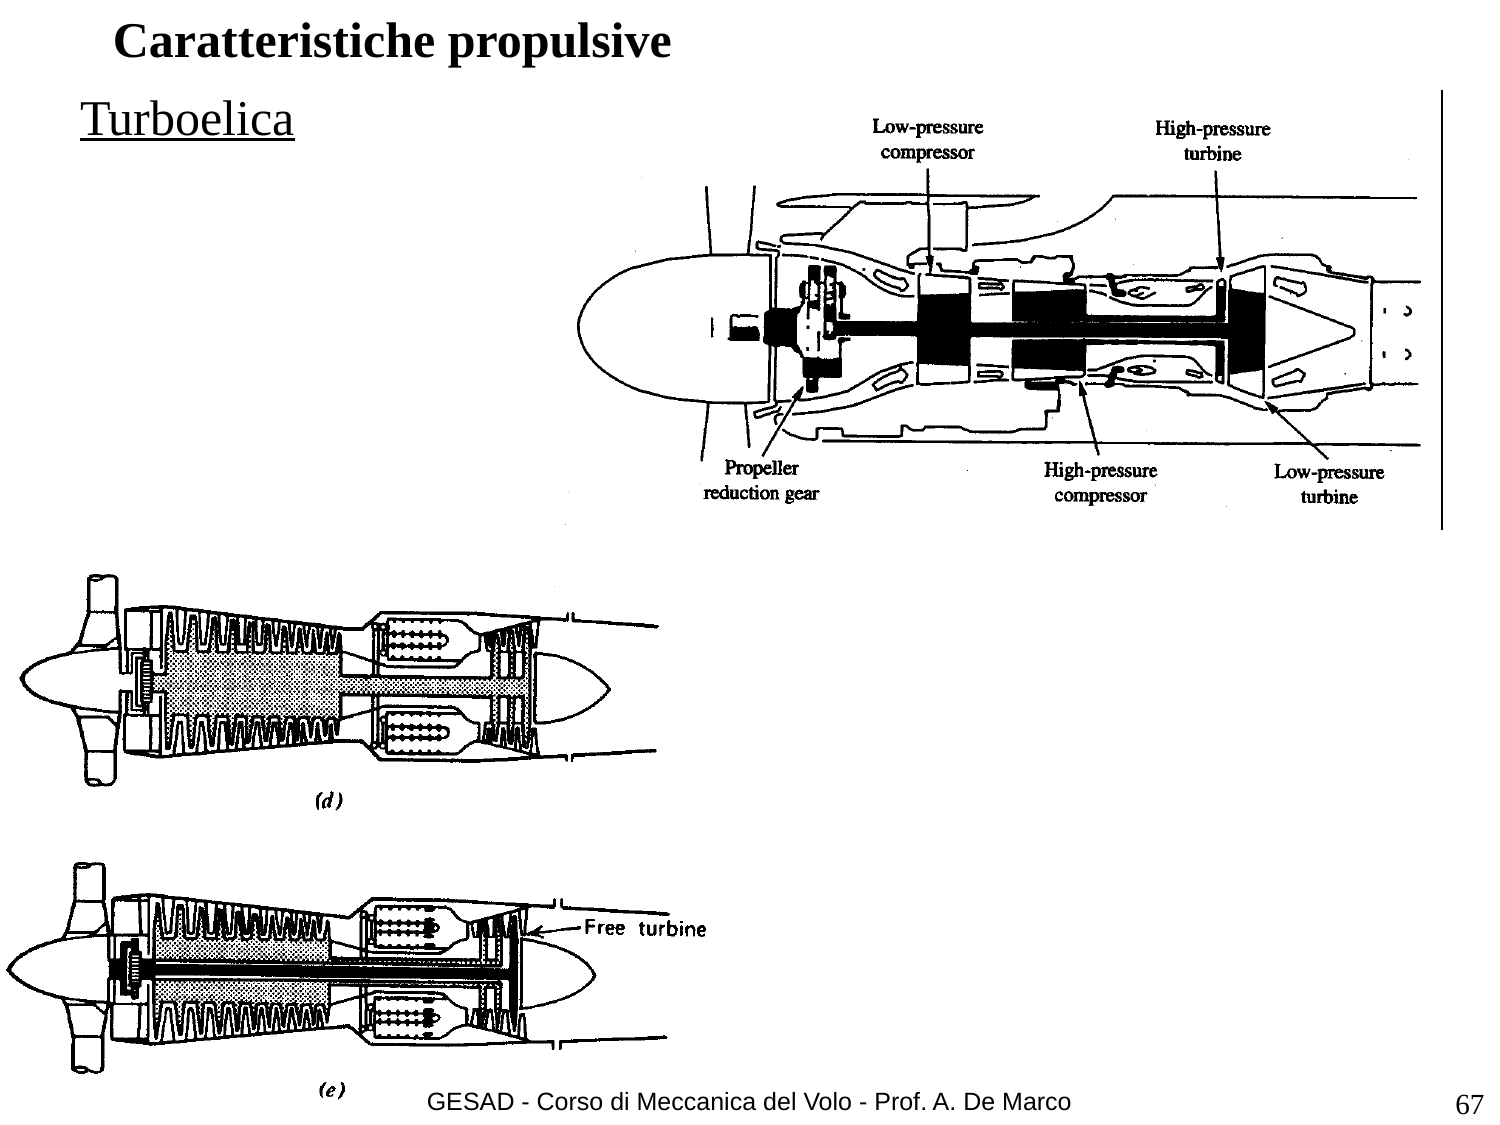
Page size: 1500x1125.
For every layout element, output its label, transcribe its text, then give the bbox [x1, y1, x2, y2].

footer GESAD - Corso di Meccanica del Volo - Prof. A. De Marco [731, 1077, 1200, 1125]
title Caratteristiche propulsive [0, 1, 786, 75]
picture [0, 89, 1444, 1125]
slide_number 67 [1200, 1077, 1500, 1125]
text_box Turboelica [65, 78, 311, 153]
